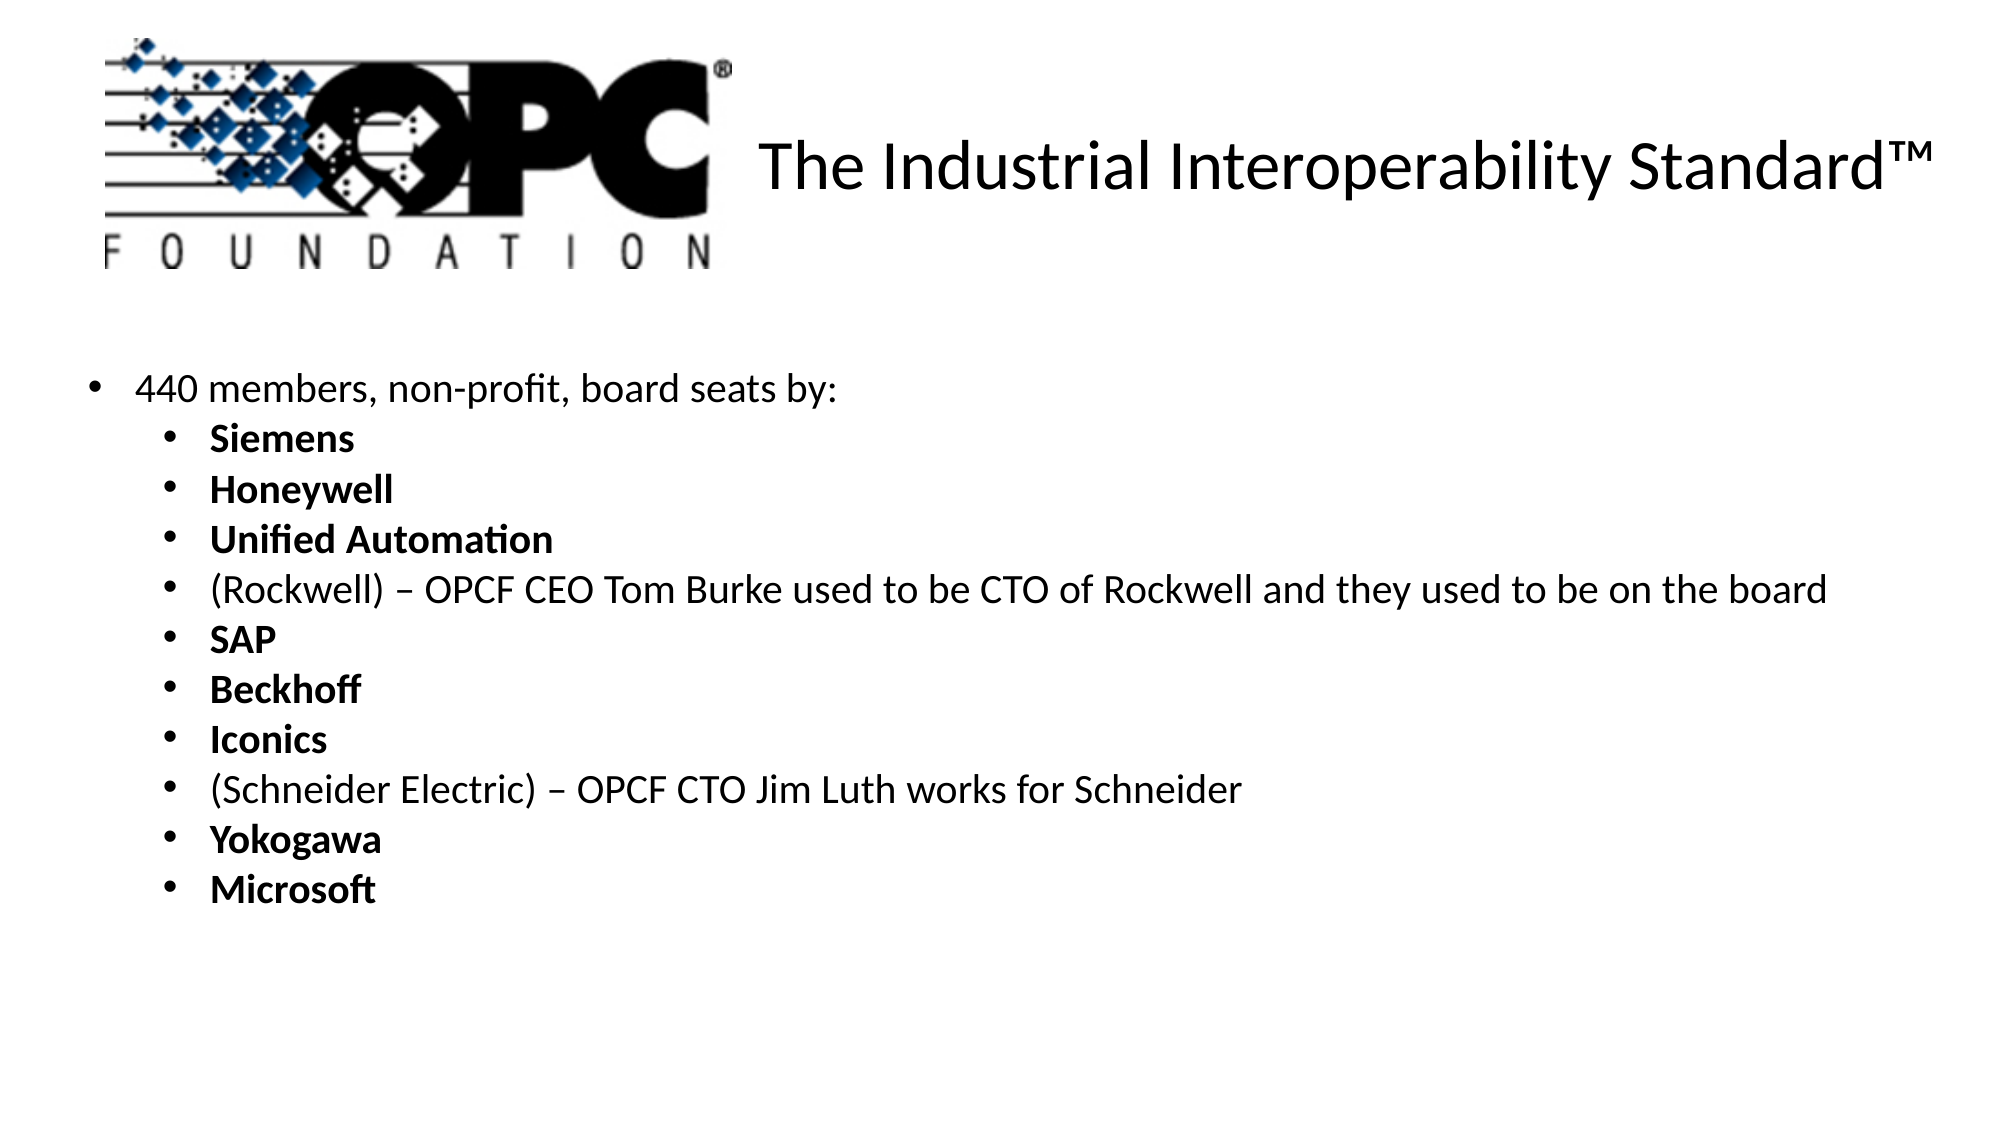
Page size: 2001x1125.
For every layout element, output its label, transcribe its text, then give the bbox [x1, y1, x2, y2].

text_box The Industrial Interoperability Standard™ [744, 111, 2000, 212]
picture [105, 37, 732, 270]
text_box 440 members, non-profit, board seats by: Siemens Honeywell Unified Automation (Rockwell) – OPCF CEO Tom Burke used to be CTO of Rockwell and they used to be on the board SAP Beckhoff Iconics (Schneider Electric) – OPCF CTO Jim Luth works for Schneider Yokogawa Microsoft [73, 353, 1863, 959]
